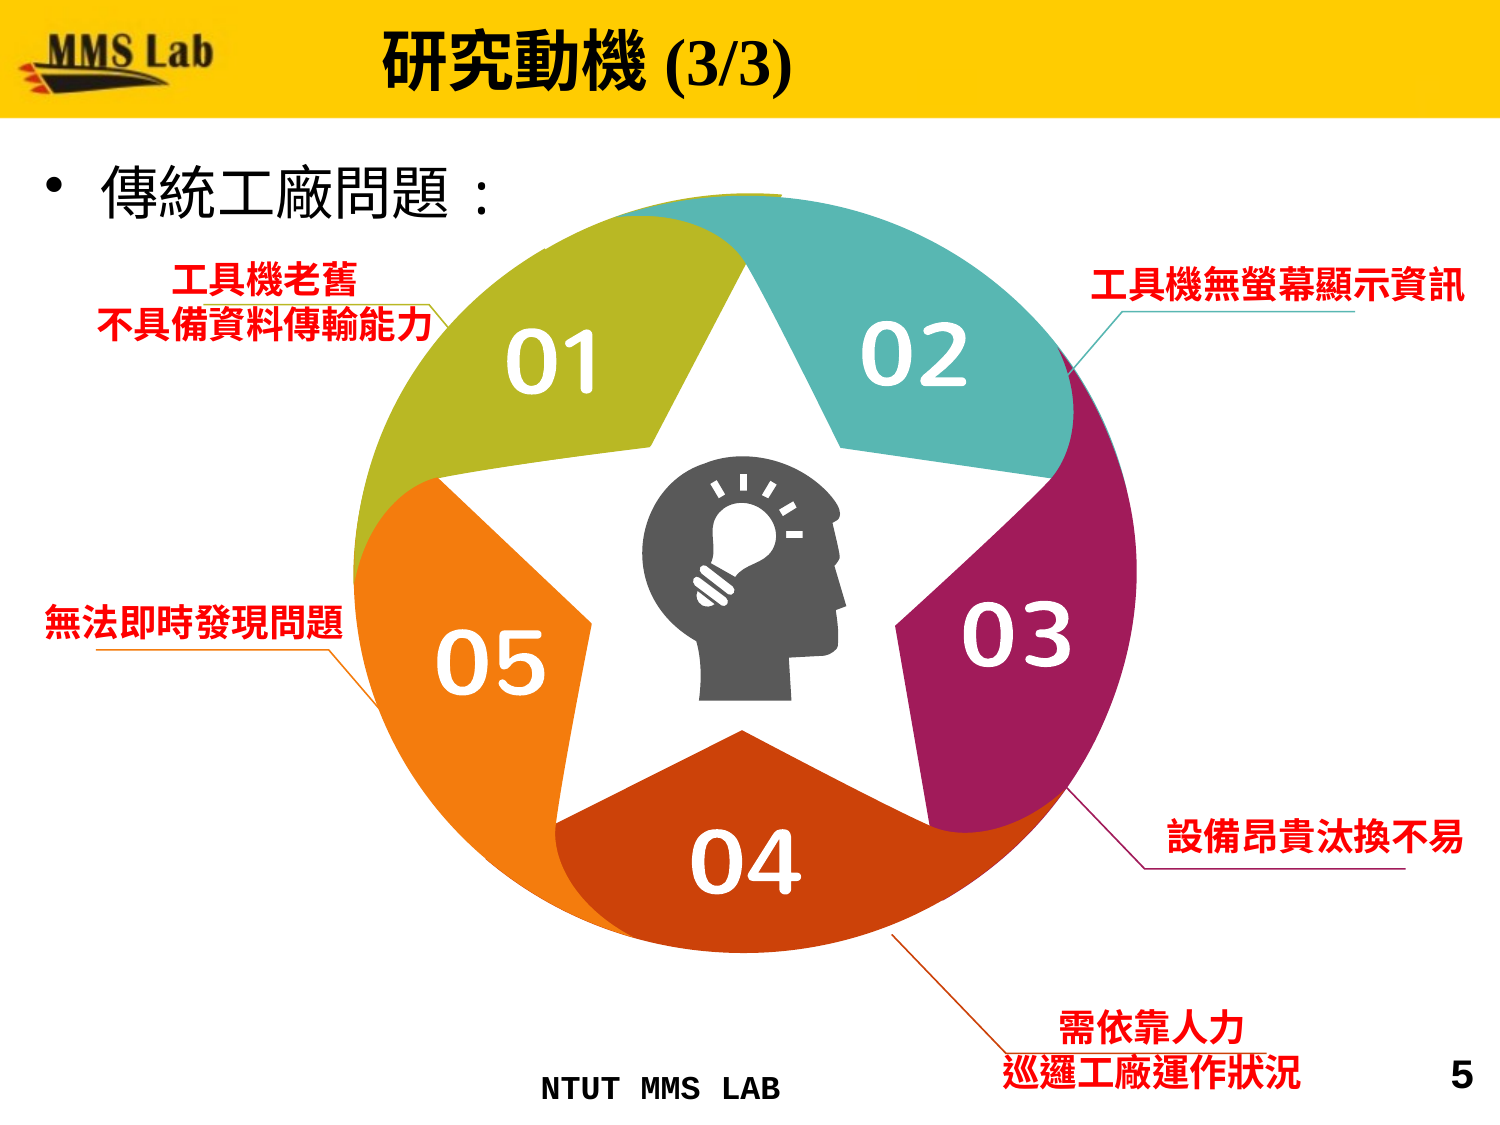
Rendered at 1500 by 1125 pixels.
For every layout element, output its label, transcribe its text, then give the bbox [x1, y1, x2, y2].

picture [0, 1, 1500, 1096]
text_box 工具機無螢幕顯示資訊 [1155, 253, 1481, 314]
slide_number 5 [1139, 1039, 1491, 1118]
title 研究動機(3/3) [366, 1, 1500, 119]
picture [978, 1022, 987, 1031]
list 傳統工廠問題: [29, 148, 1483, 1022]
text_box 設備昂貴汰換不易 [1155, 805, 1481, 866]
text_box [922, 968, 987, 1035]
text_box 需依靠人力 巡邏工廠運作狀況 [987, 996, 1317, 1102]
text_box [297, 195, 1150, 960]
text_box 工具機老舊 不具備資料傳輸能力 [81, 248, 292, 354]
text_box 無法即時發現問題 [29, 591, 292, 651]
footer NTUT MMS LAB [525, 1058, 1013, 1107]
